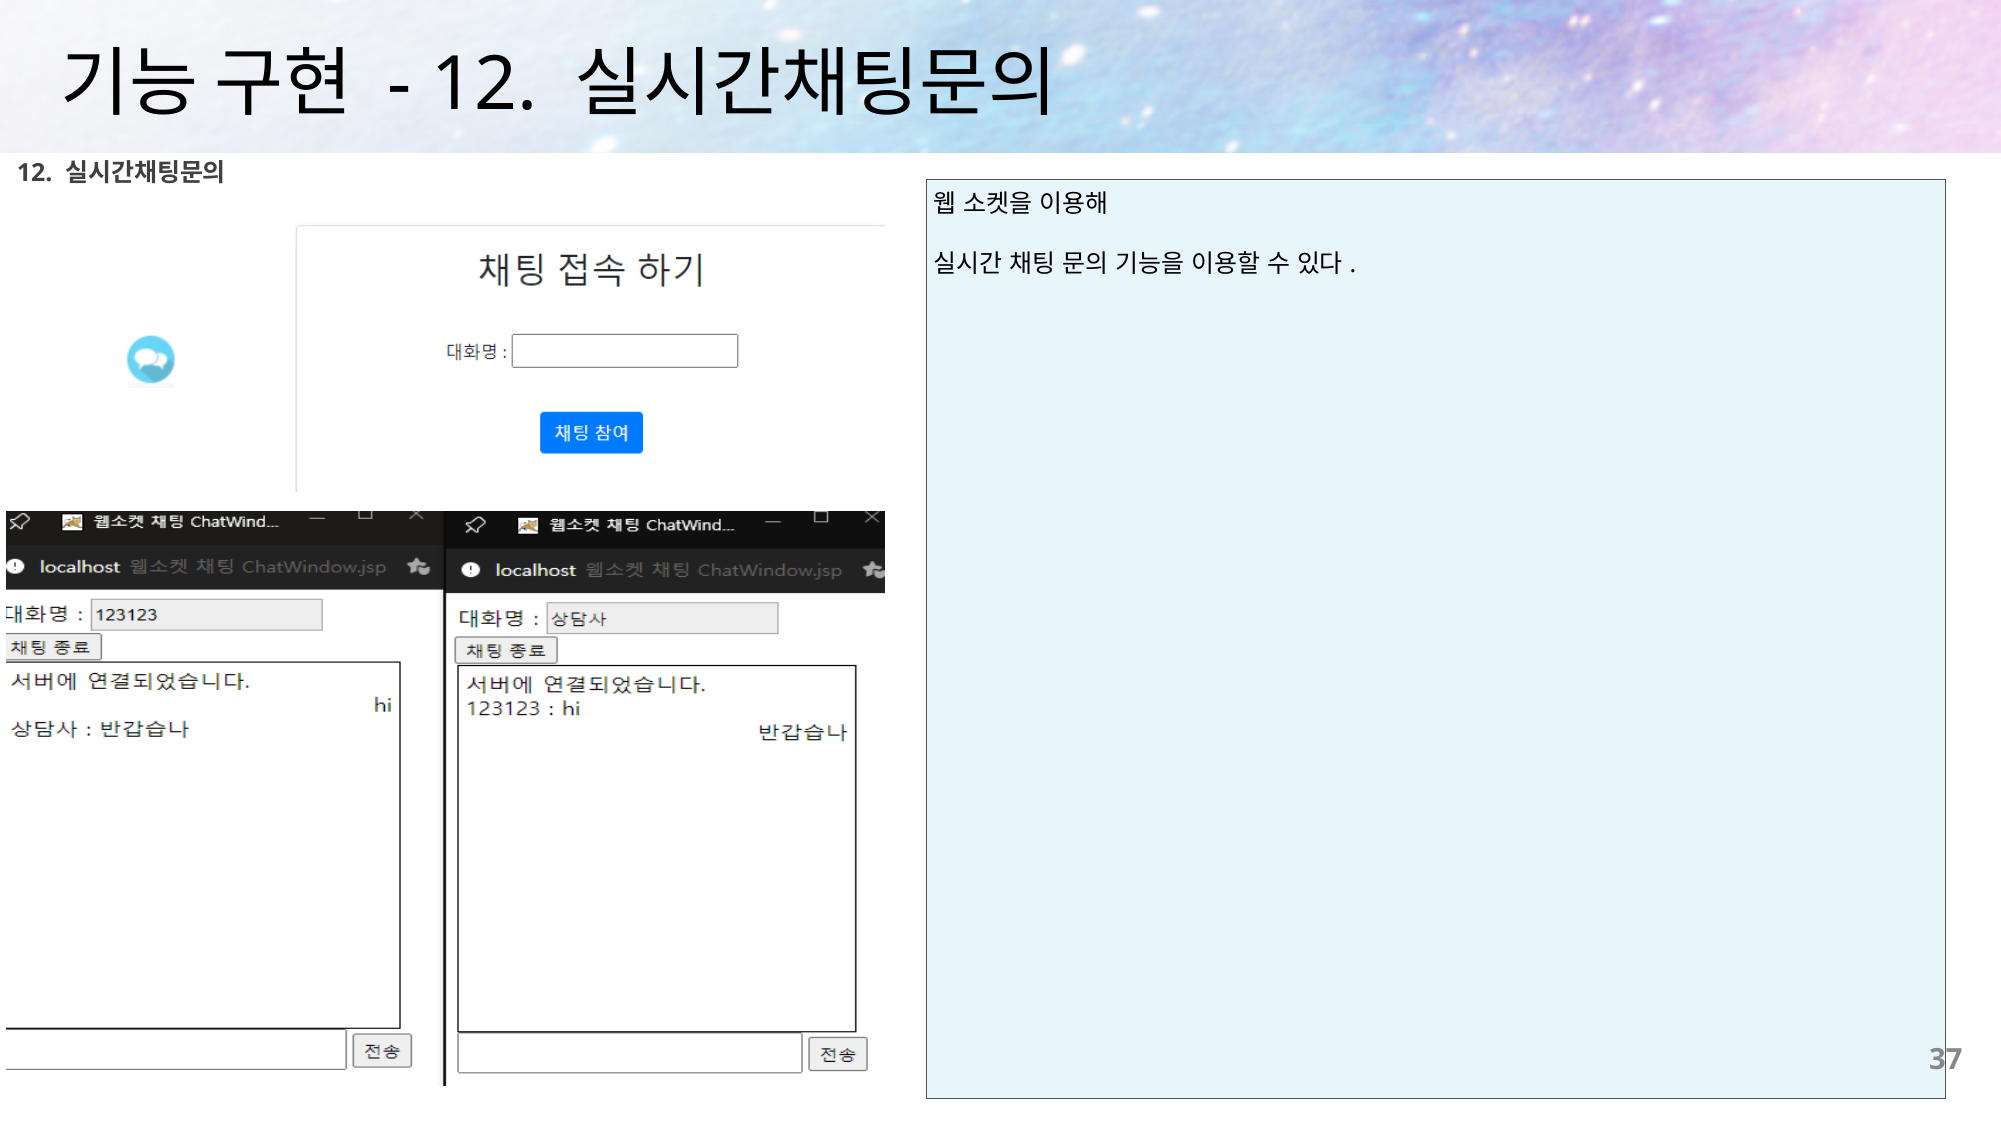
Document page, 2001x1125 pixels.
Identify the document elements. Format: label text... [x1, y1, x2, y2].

picture [6, 511, 885, 1086]
text_box 웹 소켓을 이용해 실시간 채팅 문의 기능을 이용할 수 있다. [926, 179, 1946, 1099]
picture [294, 223, 885, 492]
picture [0, 0, 2001, 154]
text_box 12. 실시간채팅문의 [9, 154, 1991, 358]
slide_number 37 [1919, 1034, 1971, 1087]
picture [118, 314, 187, 389]
